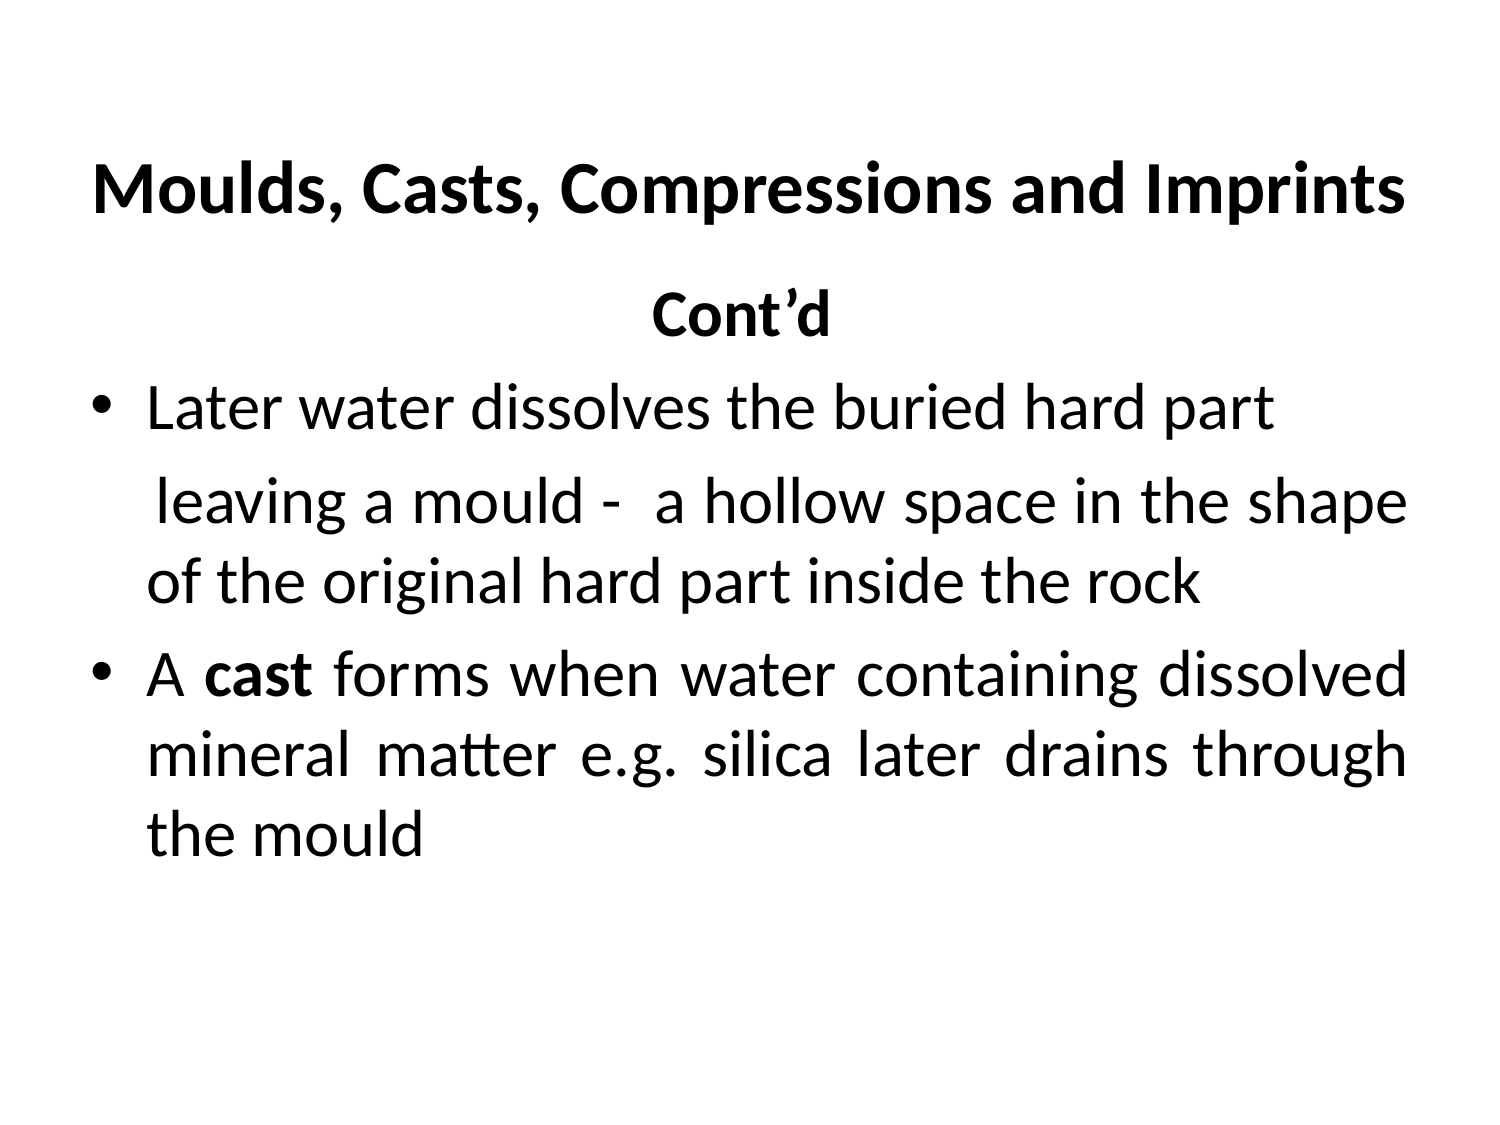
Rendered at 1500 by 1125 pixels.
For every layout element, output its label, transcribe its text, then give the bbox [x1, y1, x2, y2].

list Cont’d Later water dissolves the buried hard part leaving a mould - a hollow space in the shape of the original hard part inside the rock A cast forms when water containing dissolved mineral matter e.g. silica later drains through the mould [75, 262, 1425, 1005]
title Moulds, Casts, Compressions and Imprints [75, 45, 1425, 233]
